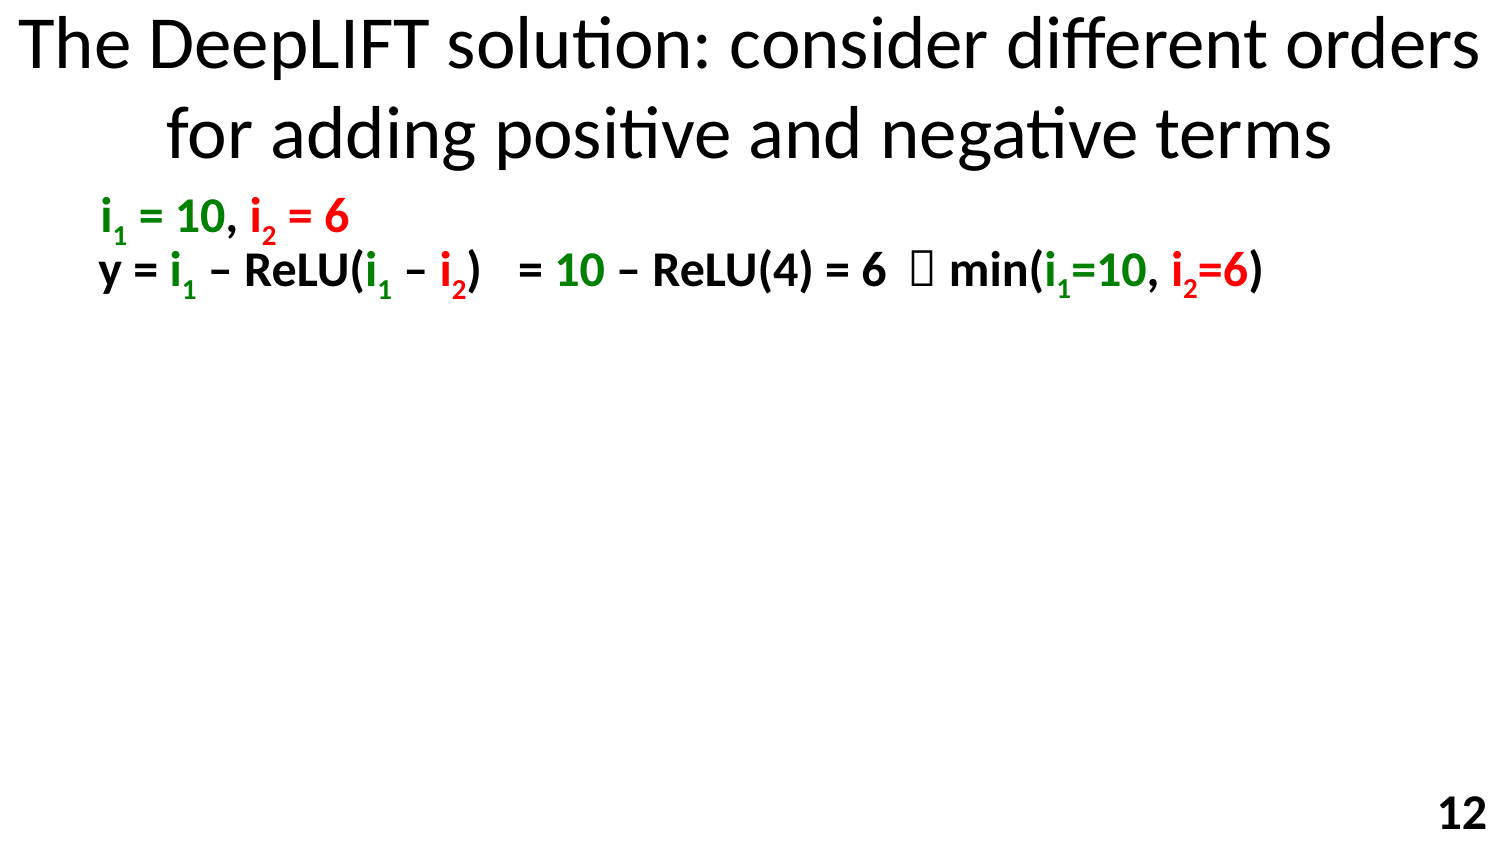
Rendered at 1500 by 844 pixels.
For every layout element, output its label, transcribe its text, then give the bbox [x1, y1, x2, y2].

text_box = 10 – ReLU(4) = 6 [503, 229, 893, 304]
text_box 12 [1421, 772, 1500, 844]
text_box y = i1 – ReLU(i1 – i2) [83, 229, 532, 313]
text_box i1 = 10, i2 = 6 [85, 175, 430, 259]
text_box  min(i1=10, i2=6) [893, 228, 1279, 312]
title The DeepLIFT solution: consider different orders for adding positive and negative terms [0, 13, 1500, 155]
